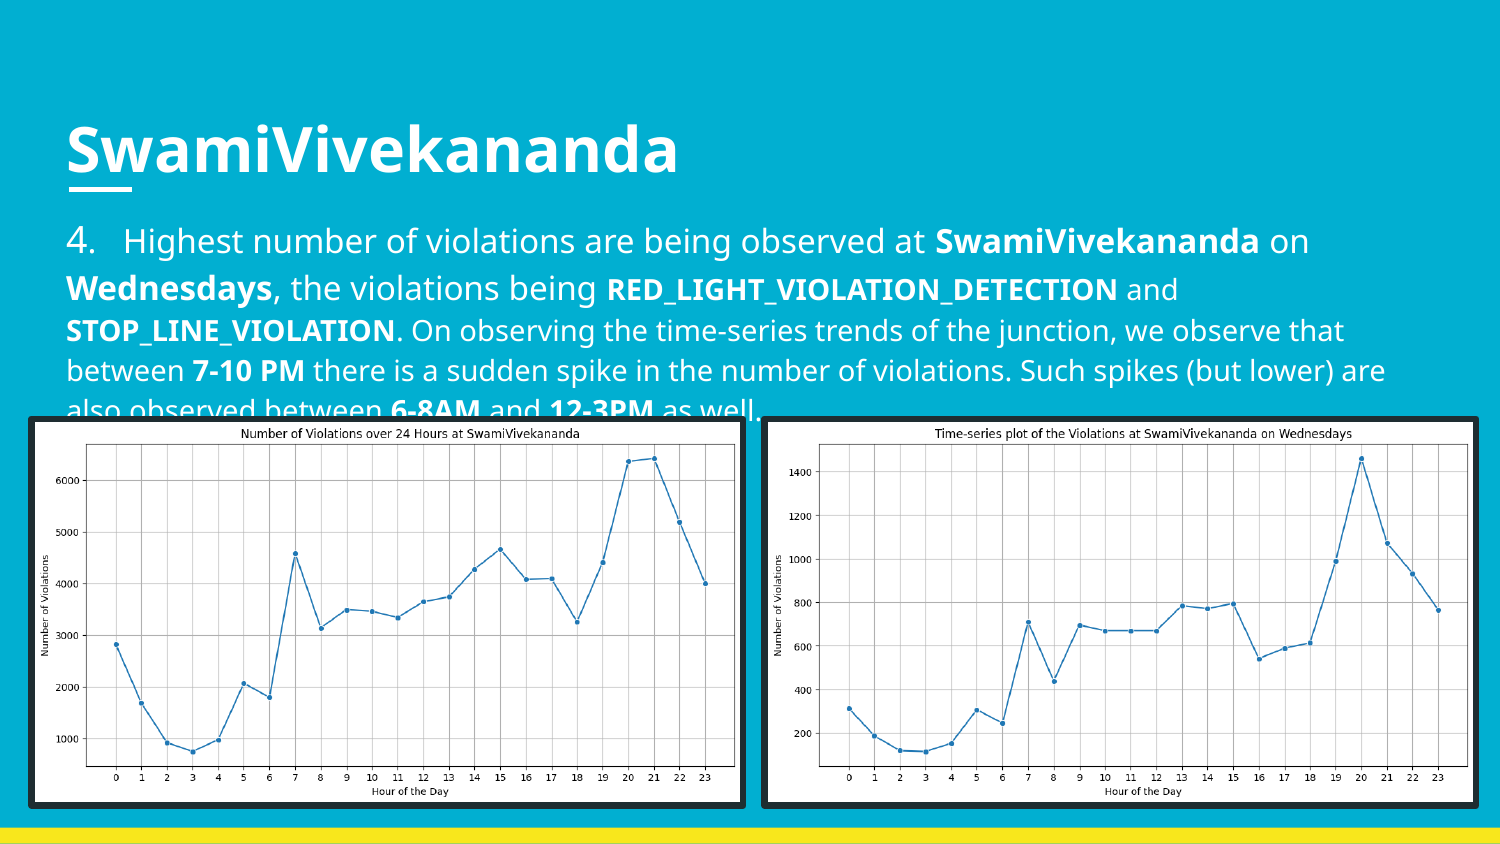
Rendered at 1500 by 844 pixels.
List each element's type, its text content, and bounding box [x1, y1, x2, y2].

picture [767, 421, 1474, 803]
title SwamiVivekananda [51, 94, 1449, 193]
list 4. Highest number of violations are being observed at SwamiVivekananda on Wednesdays, the violations being RED_LIGHT_VIOLATION_DETECTION and STOP_LINE_VIOLATION. On observing the time-series trends of the junction, we observe that between 7-10 PM there is a sudden spike in the number of violations. Such spikes (but lower) are also observed between 6-8AM and 12-3PM as well. [51, 193, 1449, 711]
picture [34, 421, 741, 803]
